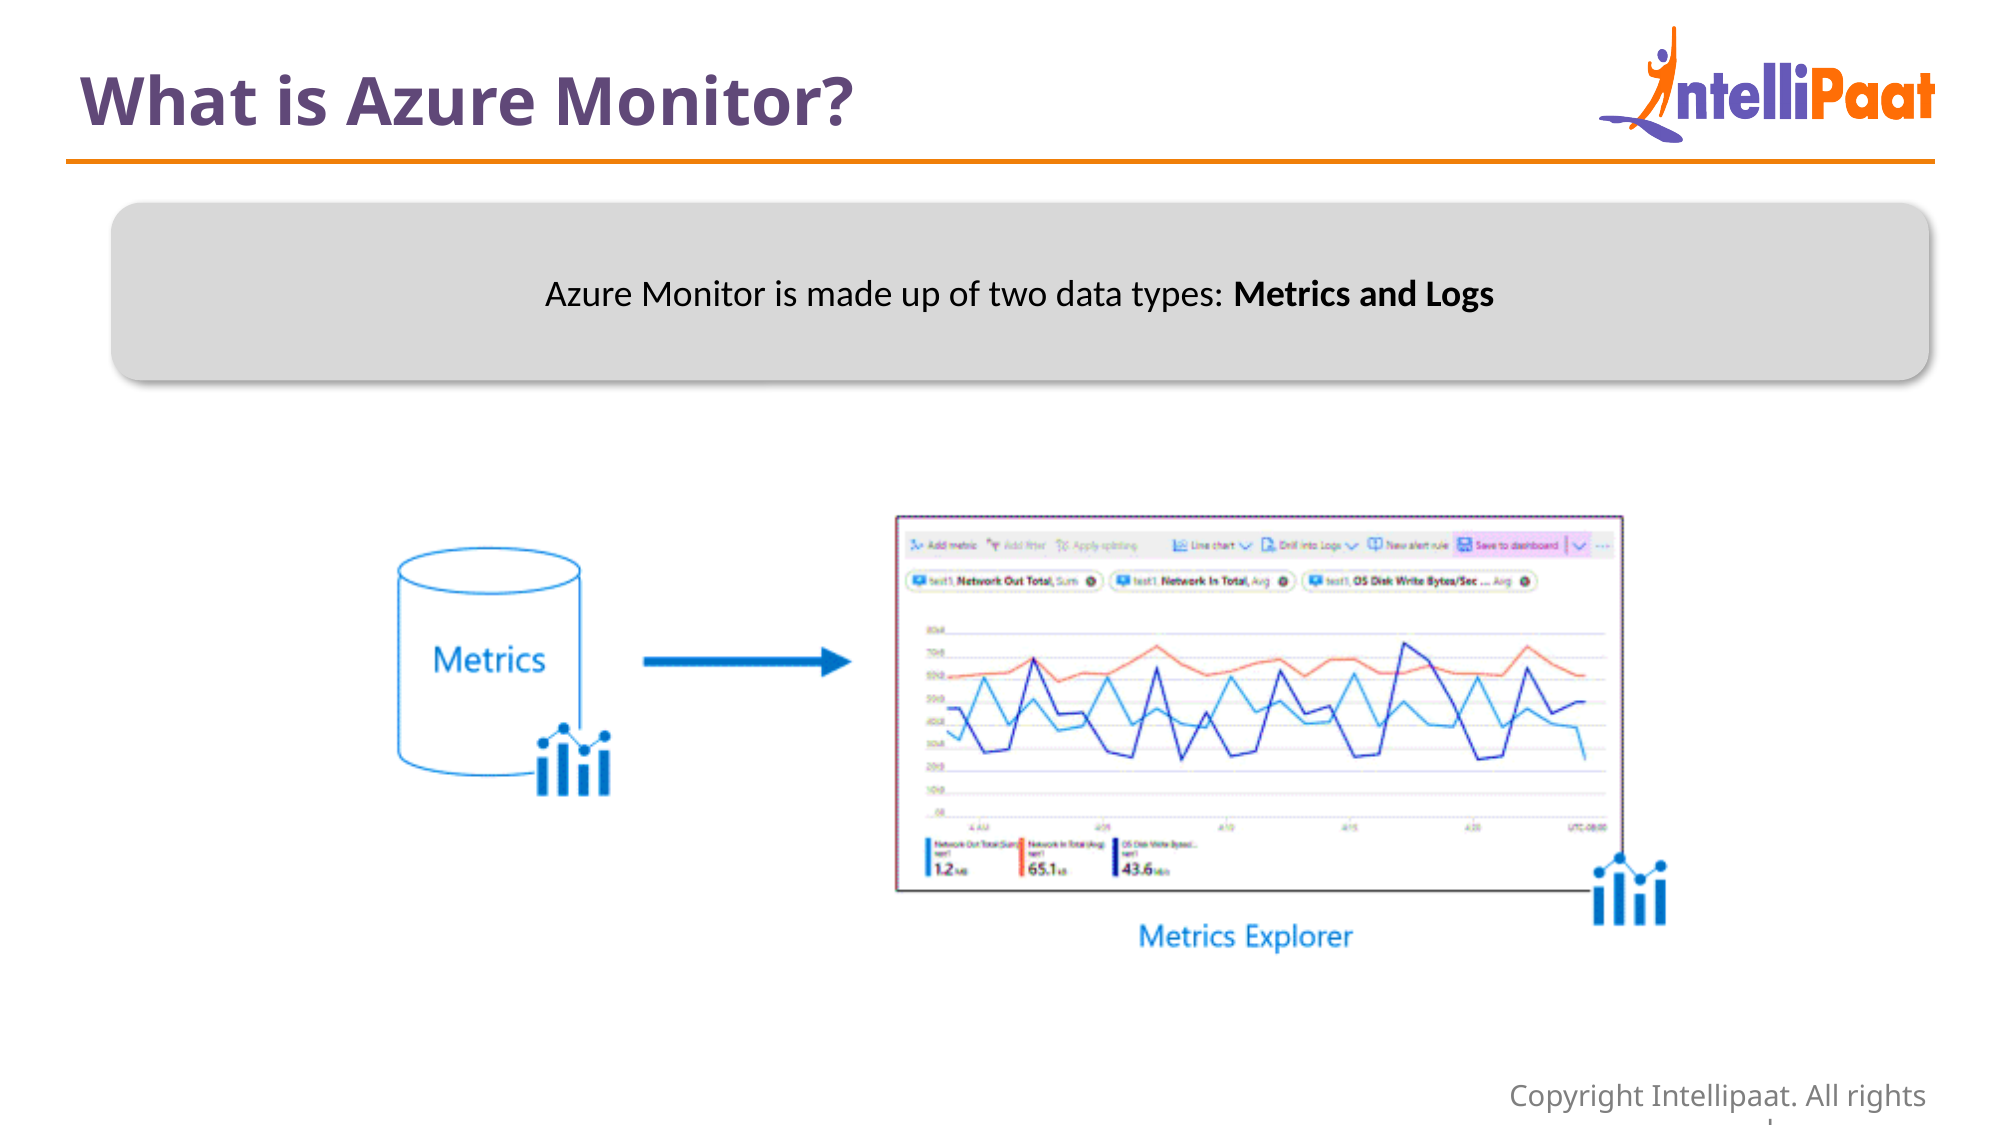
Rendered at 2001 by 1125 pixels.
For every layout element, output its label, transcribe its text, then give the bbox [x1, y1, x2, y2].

picture [1599, 26, 1935, 143]
text_box Azure Monitor is made up of two data types: Metrics and Logs [111, 202, 1929, 381]
text_box What is Azure Monitor? [80, 35, 1501, 162]
picture [349, 478, 1690, 973]
